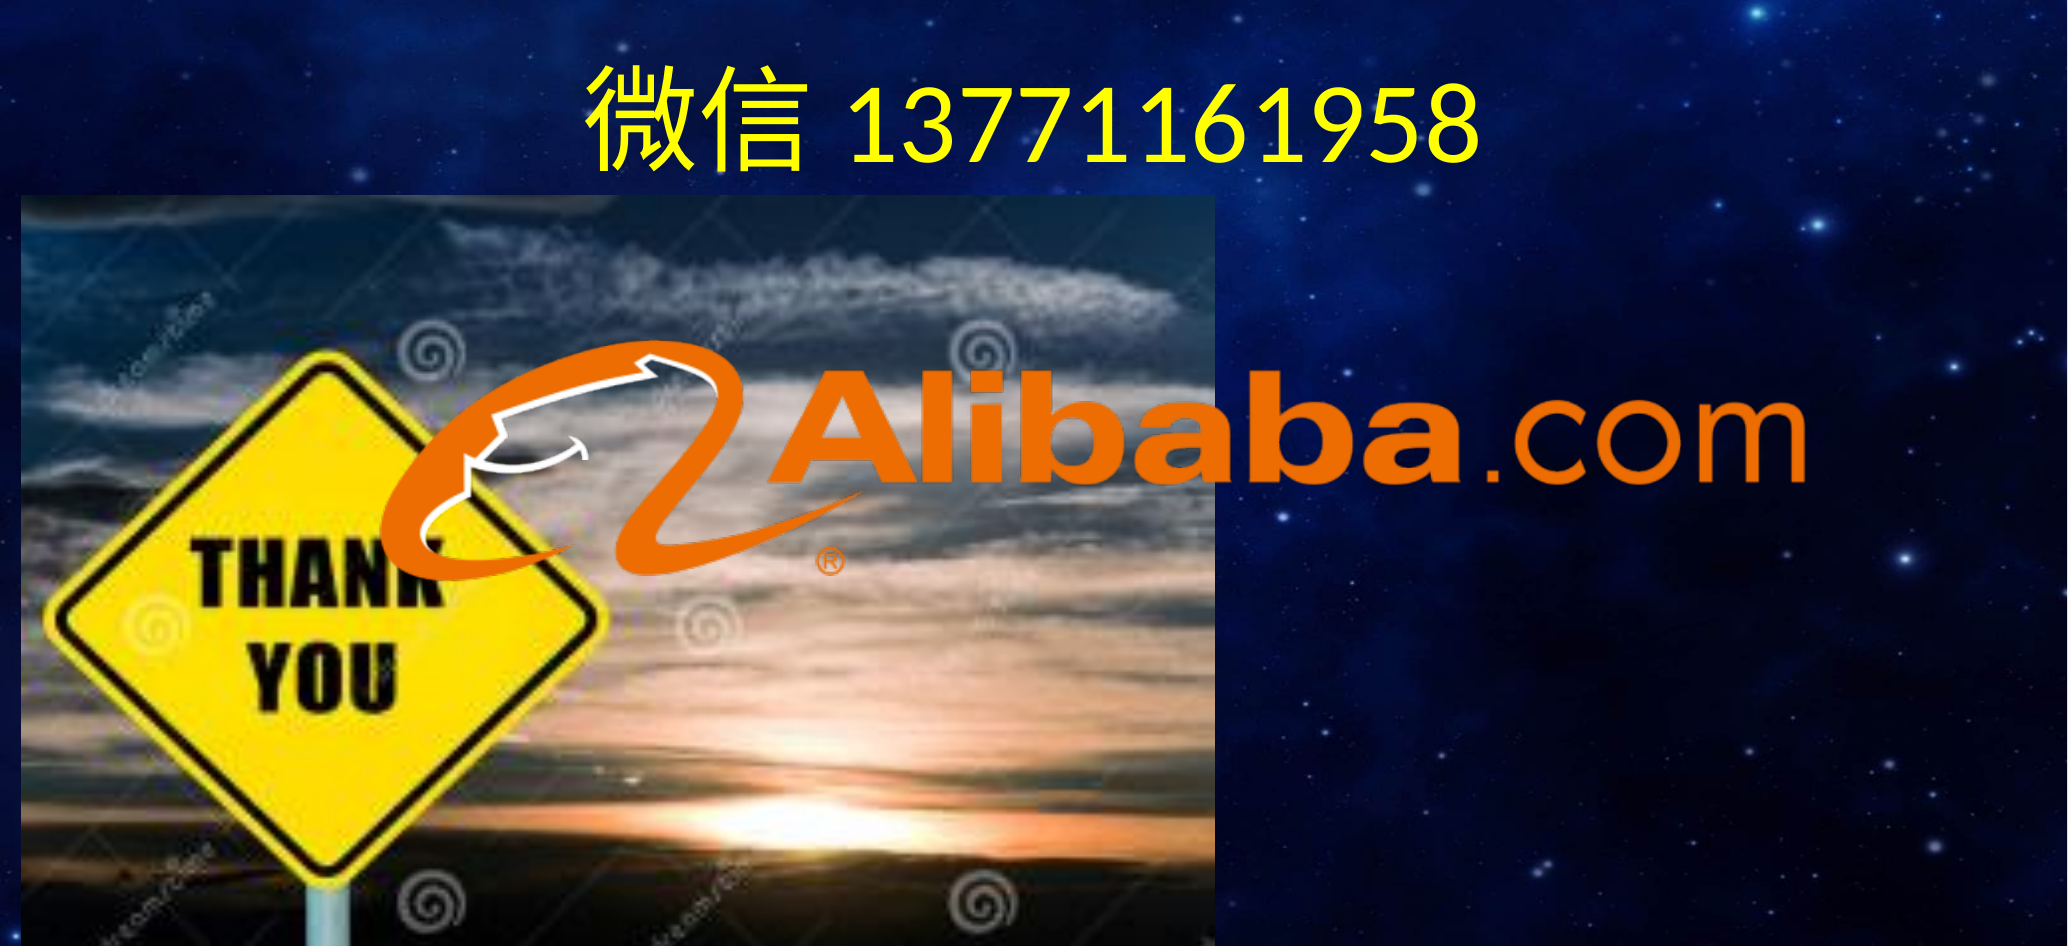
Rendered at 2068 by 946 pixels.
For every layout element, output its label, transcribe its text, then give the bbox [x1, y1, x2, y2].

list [330, 285, 1859, 637]
title 微信13771161958 [103, 37, 1965, 196]
picture [0, 0, 2068, 946]
